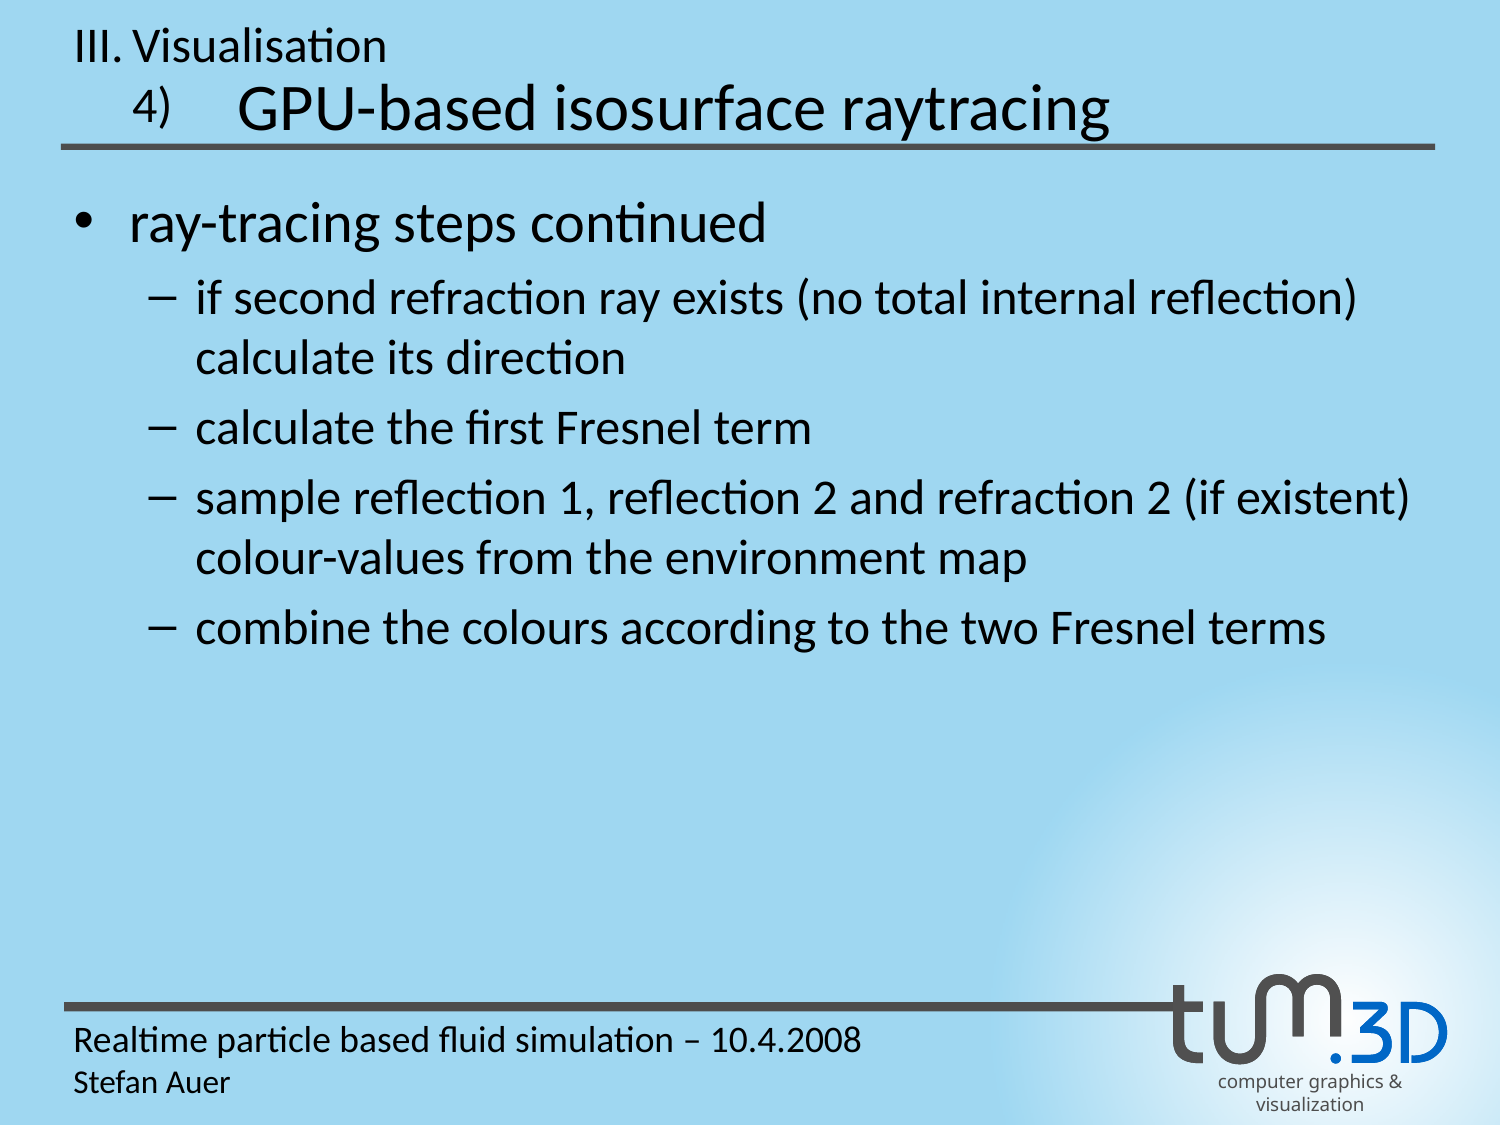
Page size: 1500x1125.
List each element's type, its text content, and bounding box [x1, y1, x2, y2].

list III. [58, 5, 117, 88]
picture [0, 0, 1500, 1125]
list GPU-based isosurface raytracing [222, 56, 1442, 163]
list Visualisation [117, 5, 1442, 64]
list 4) [117, 64, 222, 159]
list ray-tracing steps continued if second refraction ray exists (no total internal reflection) calculate its direction calculate the first Fresnel term sample reflection 1, reflection 2 and refraction 2 (if existent) colour-values from the environment map combine the colours according to the two Fresnel terms [58, 176, 1444, 1006]
